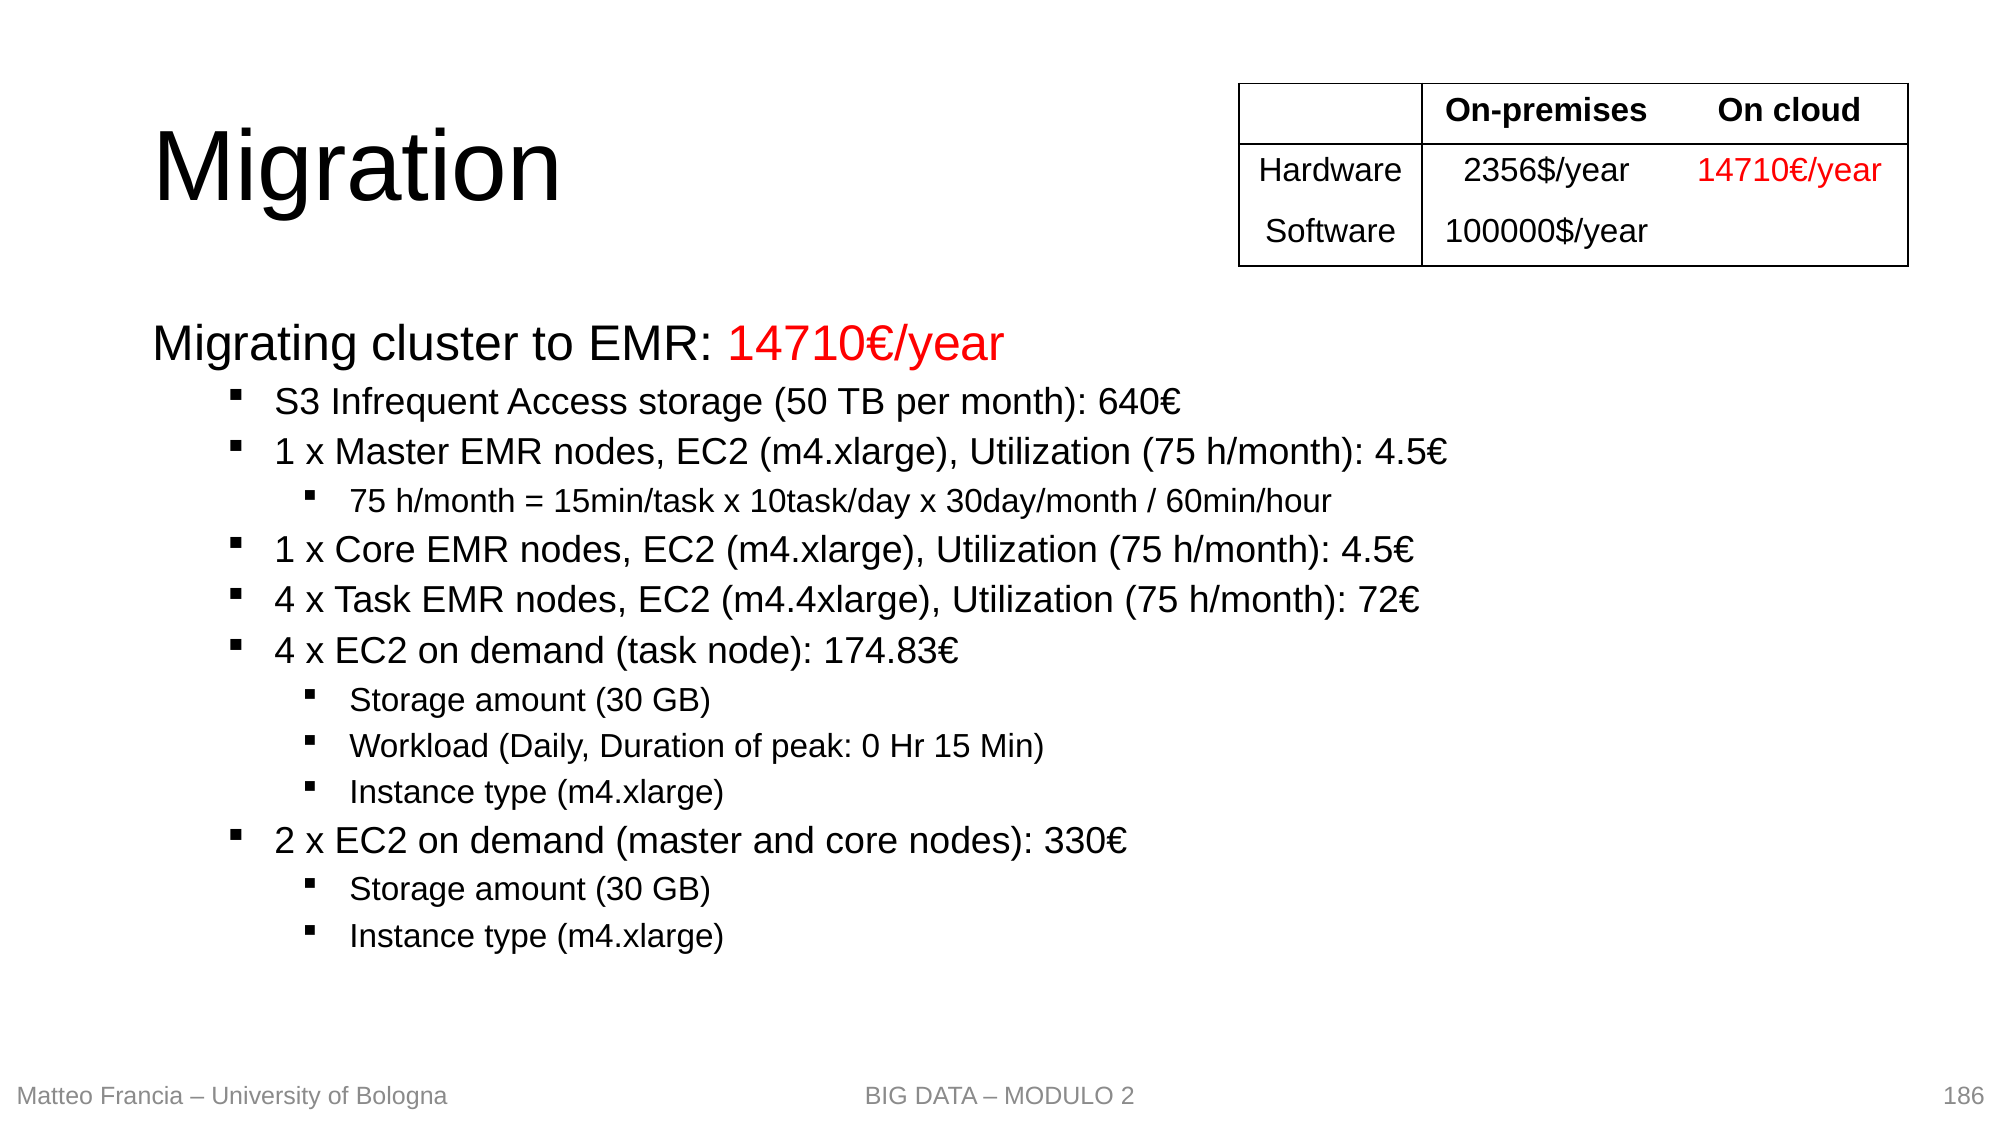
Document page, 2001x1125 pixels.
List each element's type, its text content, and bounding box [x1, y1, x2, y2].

table_cell 2356$/year [1423, 145, 1671, 205]
list Migrating cluster to EMR: 14710€/year S3 Infrequent Access storage (50 TB per month): 640€ 1 x Master EMR nodes, EC2 (m4.xlarge), Utilization (75 h/month): 4.5€ 75 h/month = 15min/task x 10task/day x 30day/month / 60min/hour 1 x Core EMR nodes, EC2 (m4.xlarge), Utilization (75 h/month): 4.5€ 4 x Task EMR nodes, EC2 (m4.4xlarge), Utilization (75 h/month): 72€ 4 x EC2 on demand (task node): 174.83€ Storage amount (30 GB) Workload (Daily, Duration of peak: 0 Hr 15 Min) Instance type (m4.xlarge) 2 x EC2 on demand (master and core nodes): 330€ Storage amount (30 GB) Instance type (m4.xlarge) [137, 278, 1863, 993]
table_cell Software [1240, 205, 1421, 265]
title Migration [137, 59, 1863, 278]
table_header On-premises [1423, 84, 1671, 143]
slide_number 186 [1550, 1065, 2000, 1125]
table_header [1240, 84, 1421, 143]
table_cell 100000$/year [1423, 205, 1671, 265]
table_header On cloud [1671, 84, 1907, 143]
footer Matteo Francia – University of Bologna [0, 1065, 466, 1125]
table_cell Hardware [1240, 145, 1421, 205]
table_cell 14710€/year [1671, 145, 1907, 265]
